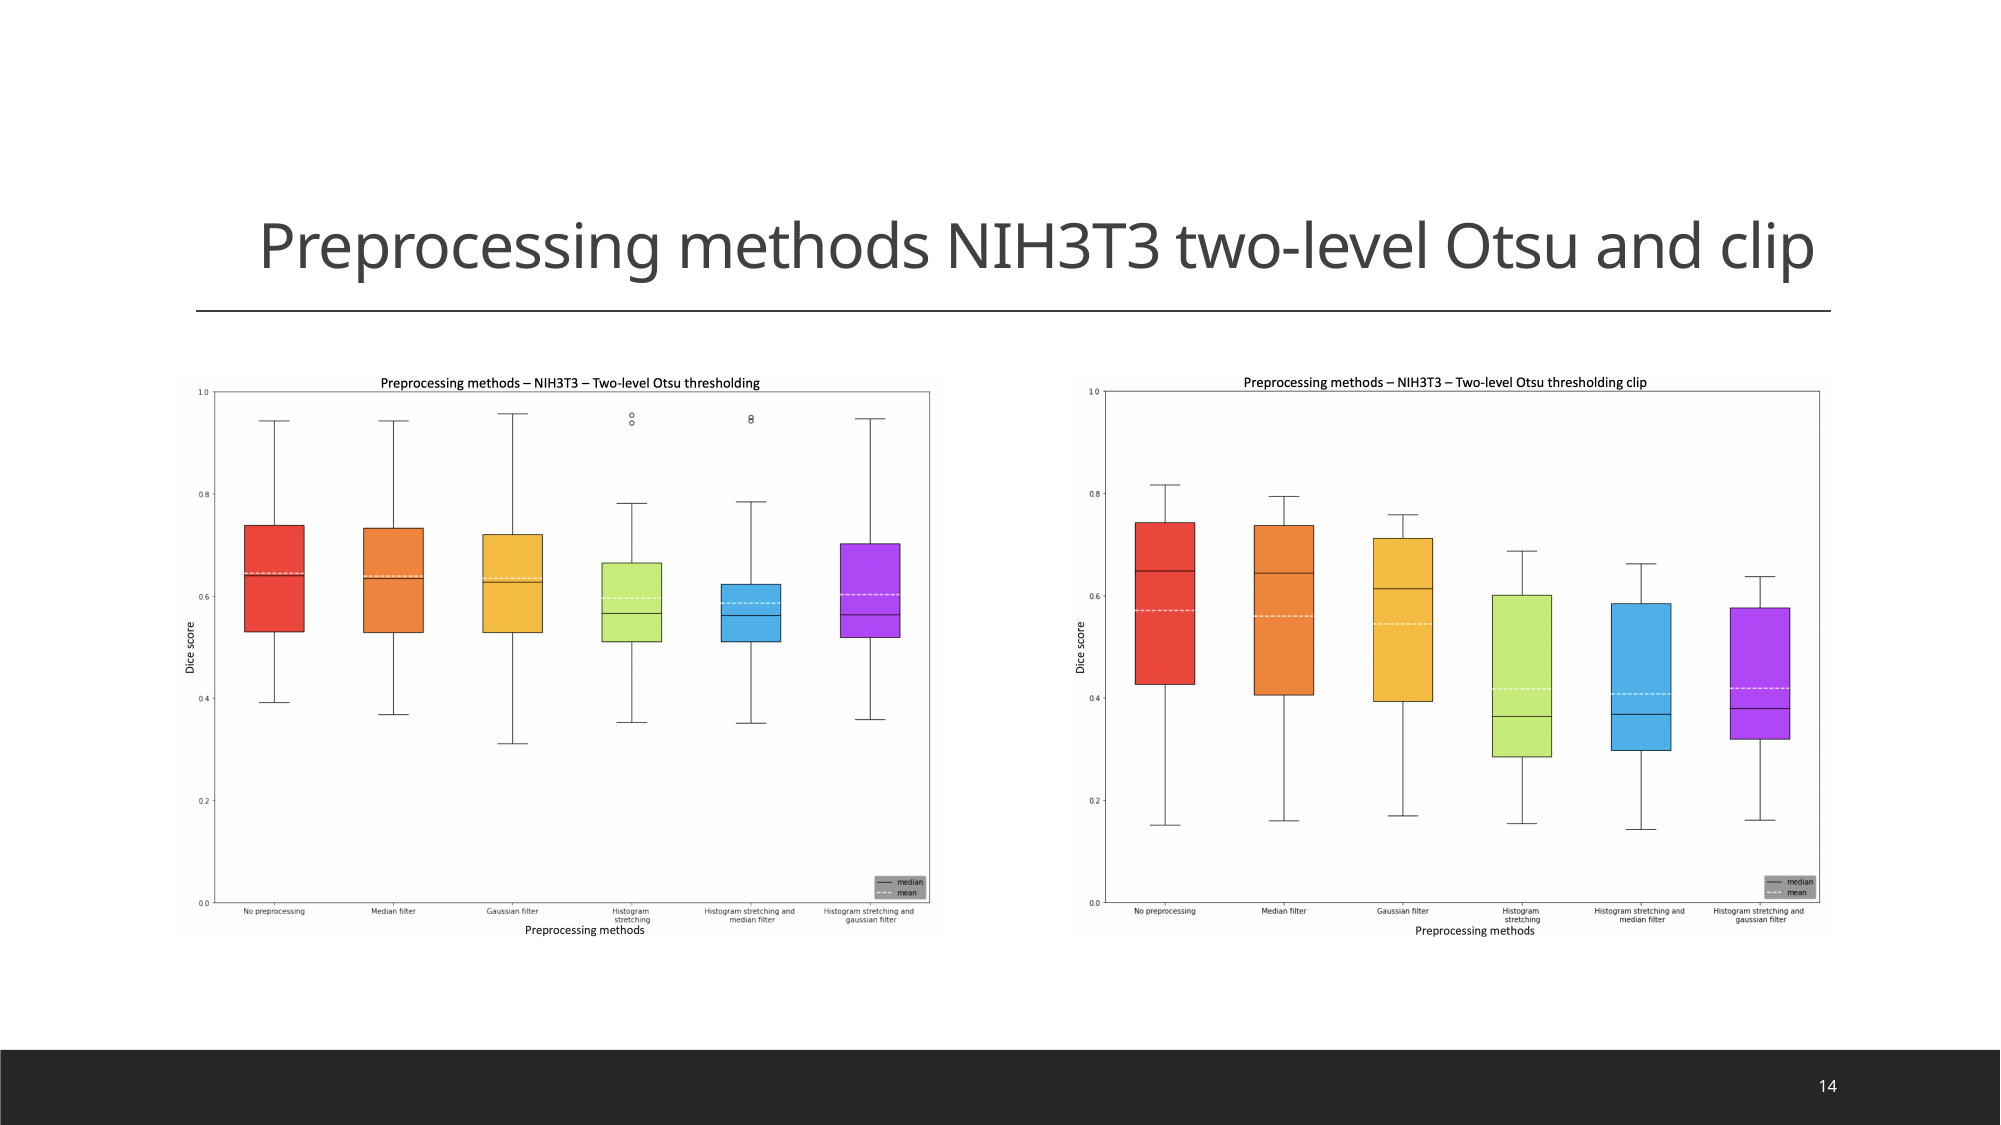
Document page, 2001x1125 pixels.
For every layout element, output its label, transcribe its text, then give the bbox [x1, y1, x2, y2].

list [179, 372, 942, 938]
slide_number 14 [1803, 1057, 1932, 1118]
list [1068, 373, 1831, 938]
title Preprocessing methods NIH3T3 two-level Otsu and clip [244, 161, 1894, 400]
